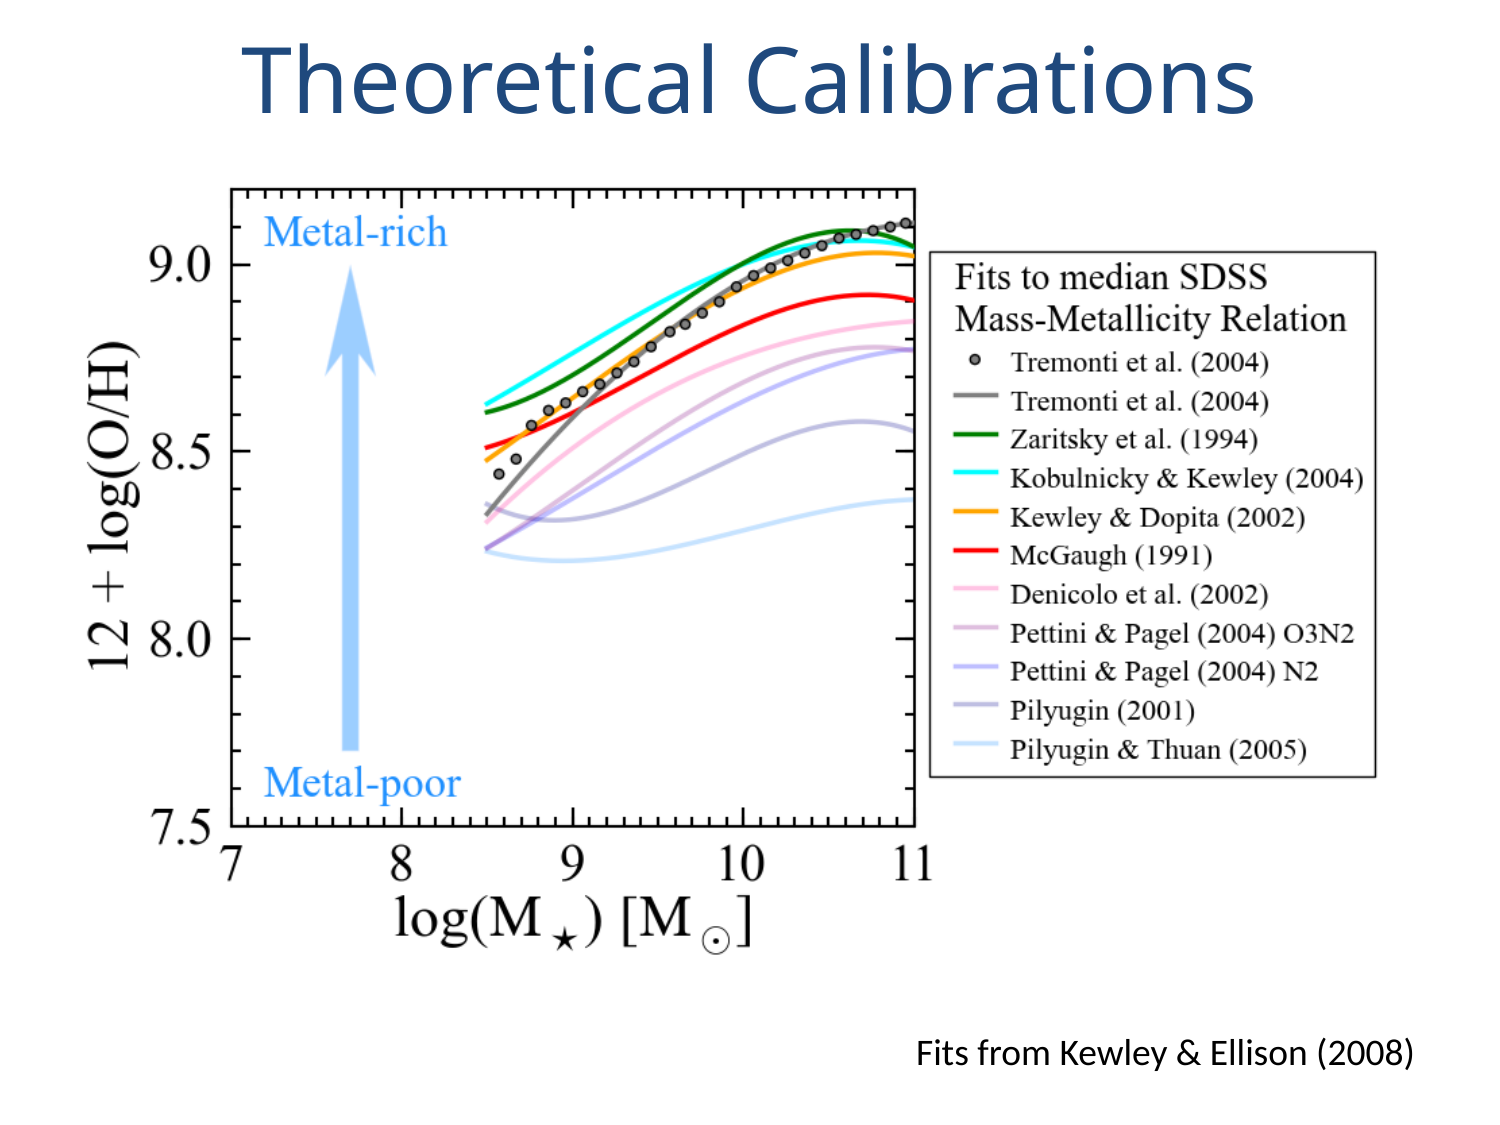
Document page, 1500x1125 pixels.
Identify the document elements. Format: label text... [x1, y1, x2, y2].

title Theoretical Calibrations [75, 0, 1425, 148]
text_box Fits from Kewley & Ellison (2008) [901, 1021, 1446, 1081]
picture [67, 149, 1433, 976]
